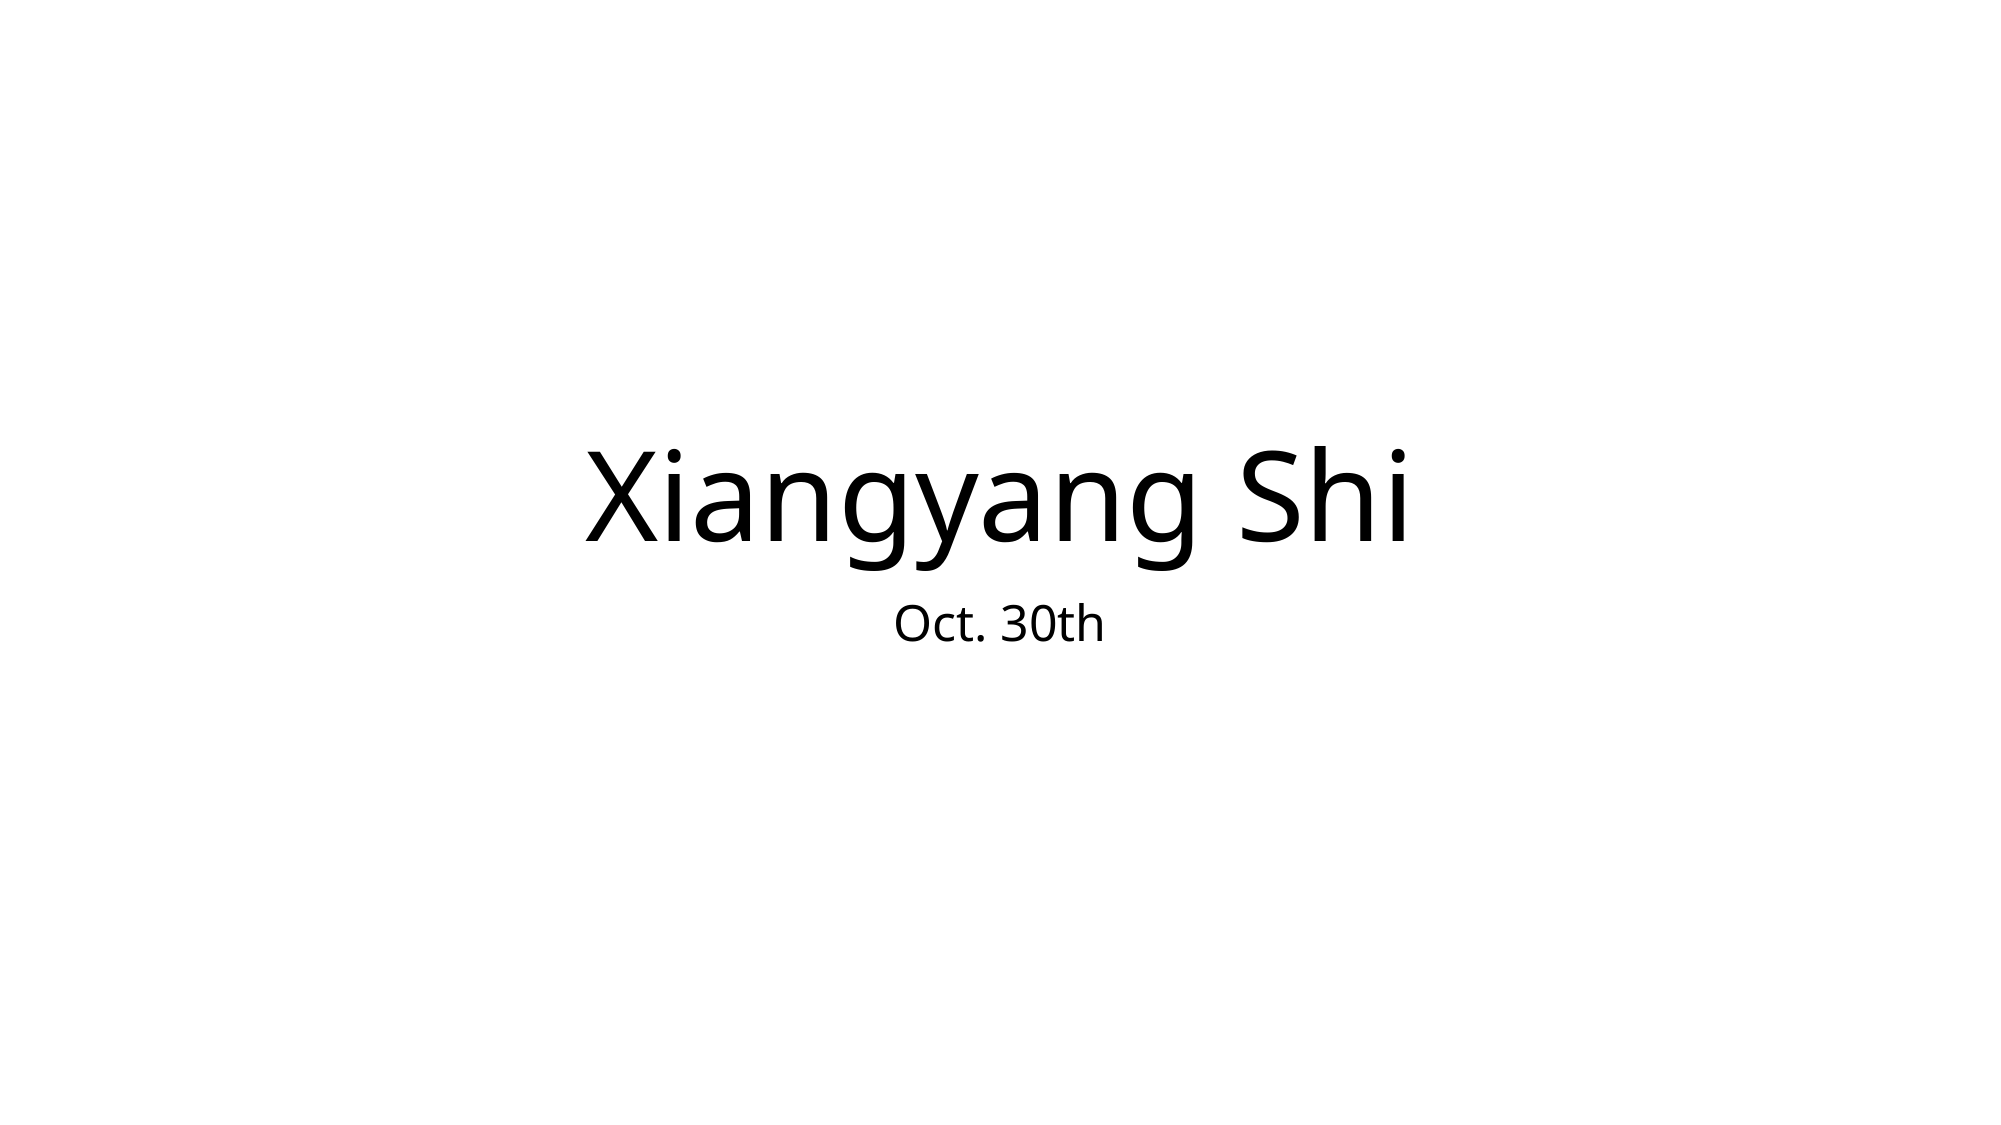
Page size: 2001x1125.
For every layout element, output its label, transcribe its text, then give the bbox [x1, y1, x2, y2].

subtitle Oct. 30th [249, 590, 1750, 863]
title Xiangyang Shi [249, 184, 1750, 576]
